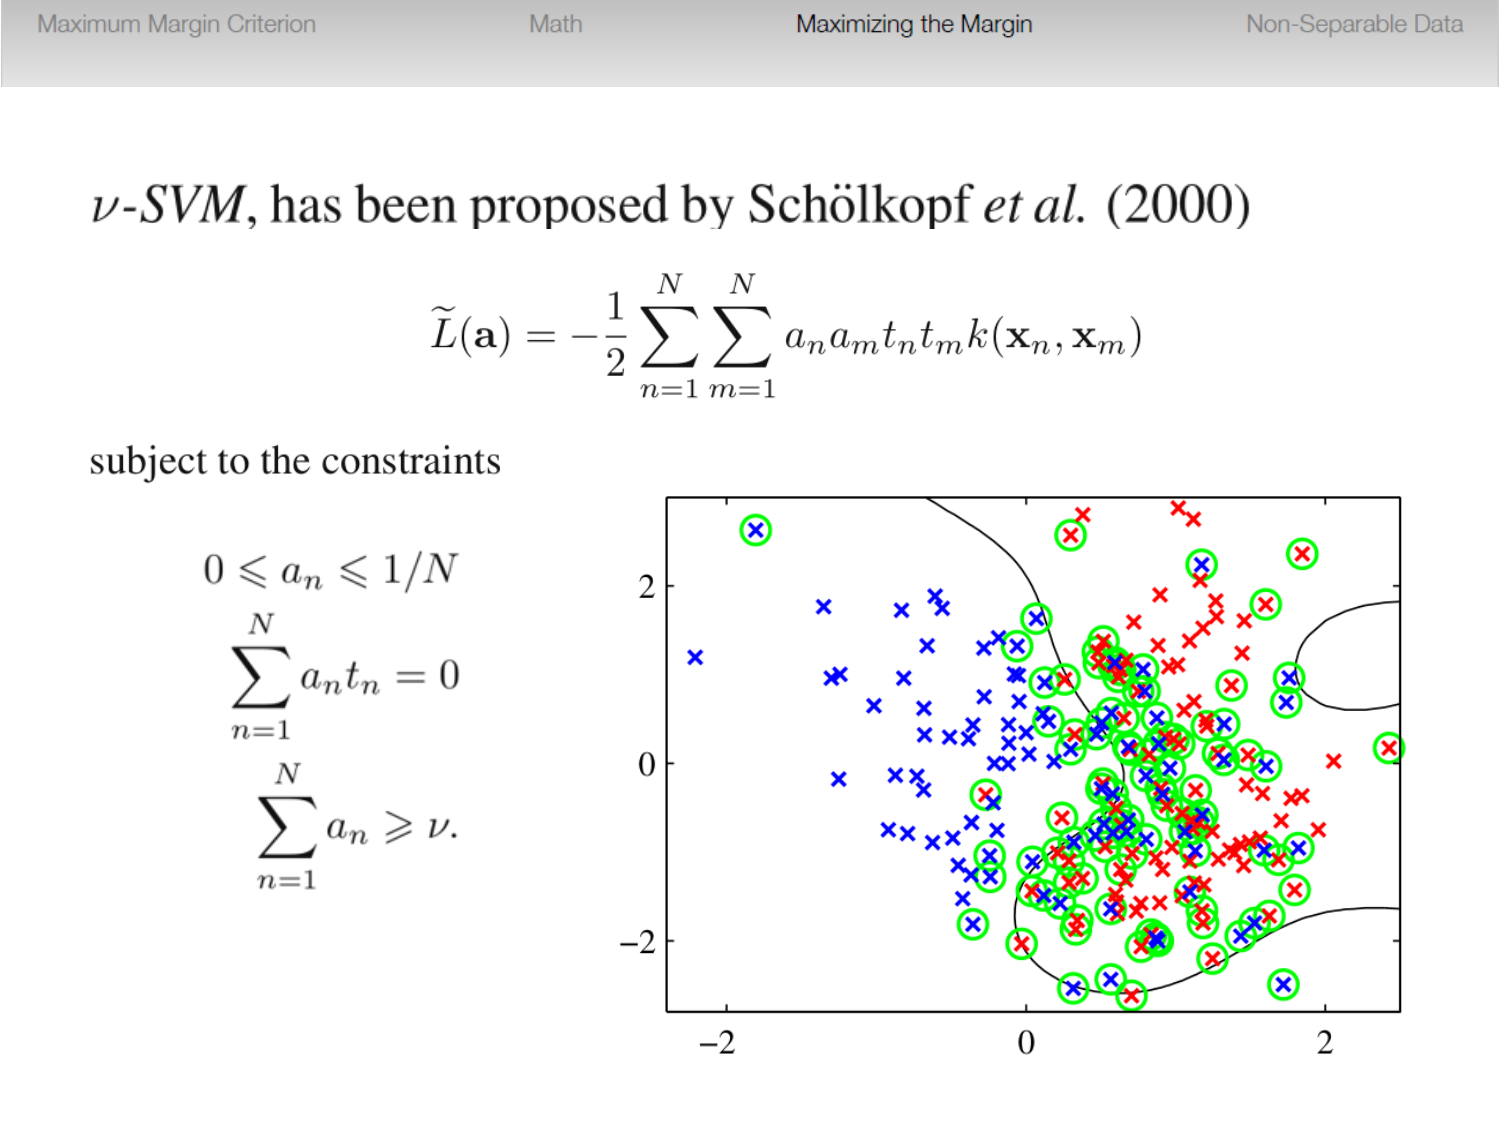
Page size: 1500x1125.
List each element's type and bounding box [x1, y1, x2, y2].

picture [0, 0, 1499, 87]
picture [165, 533, 500, 897]
picture [85, 177, 1414, 1064]
